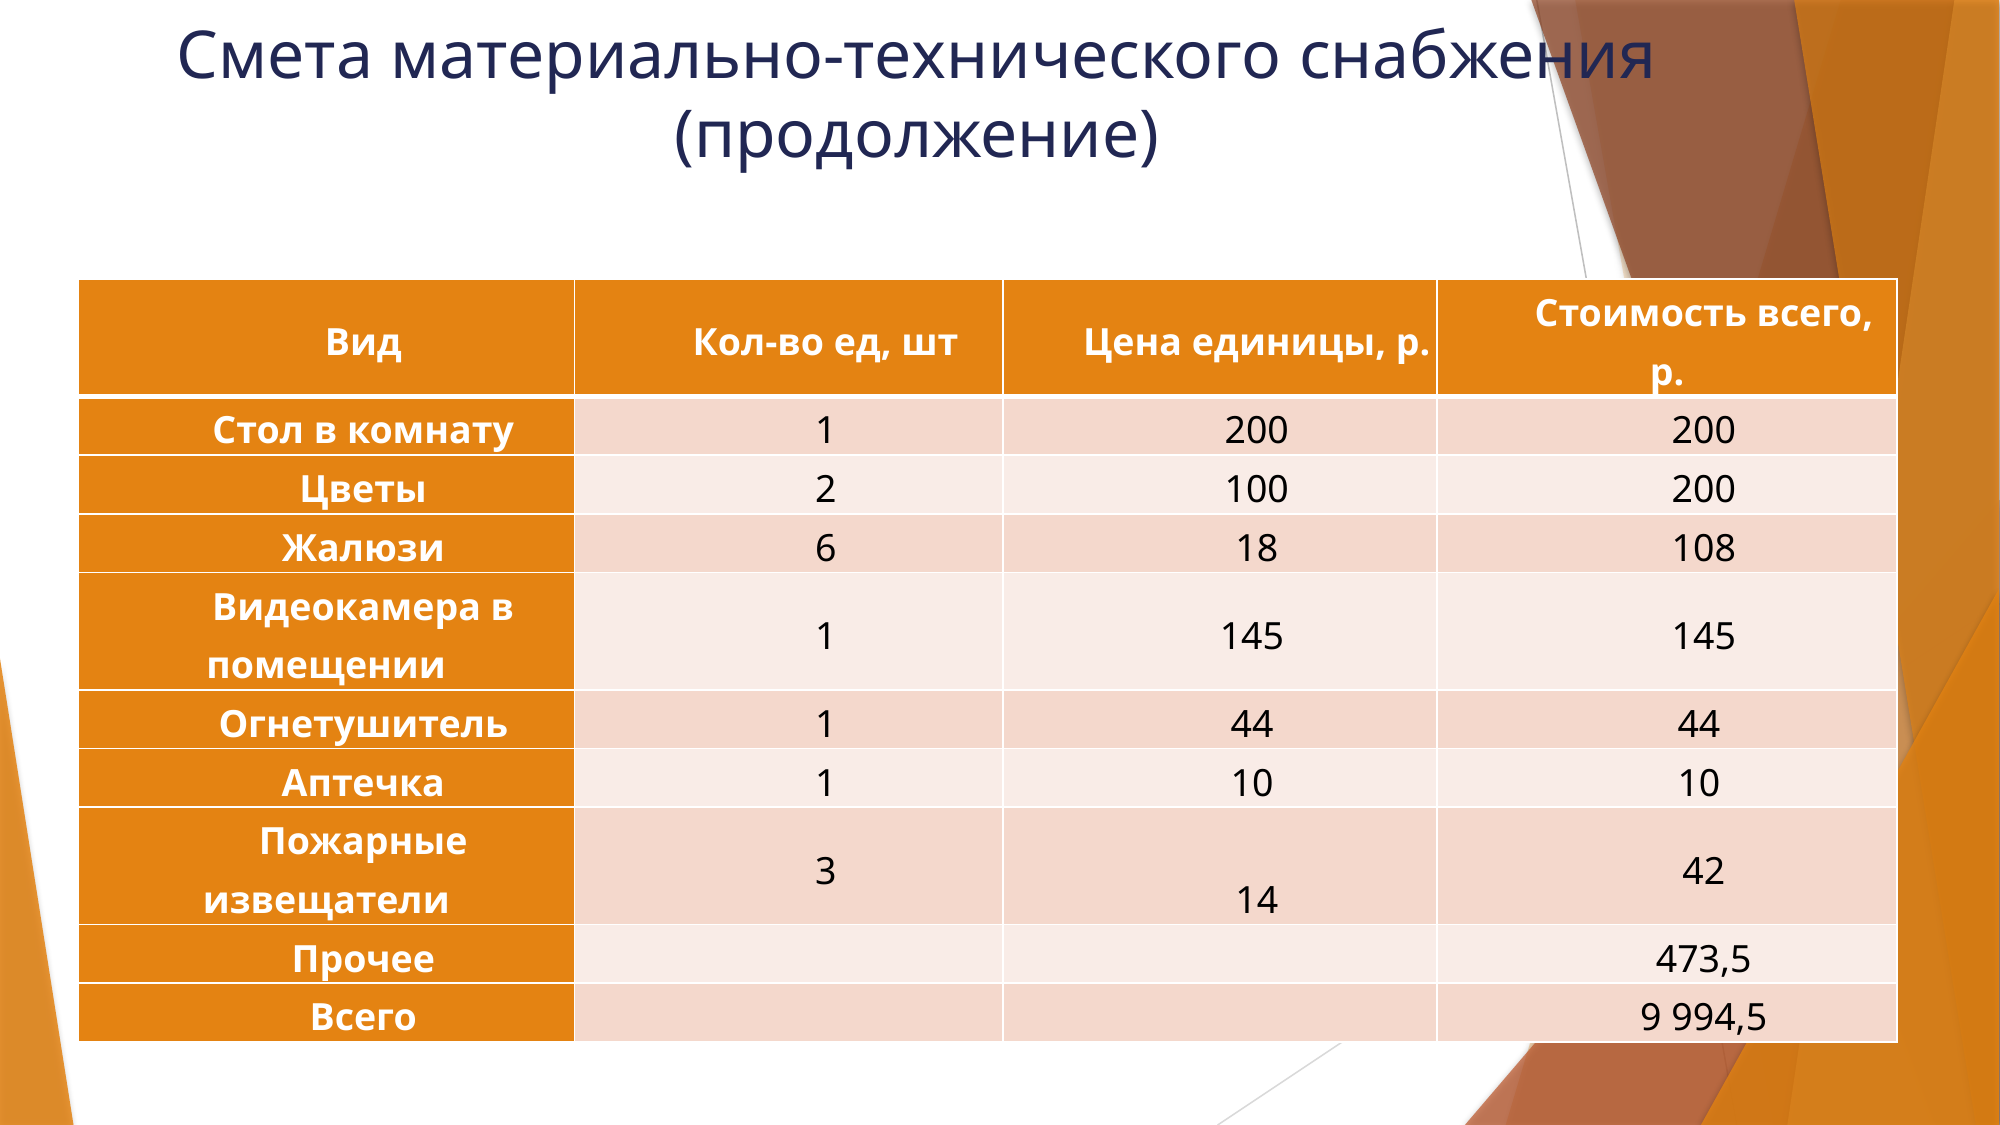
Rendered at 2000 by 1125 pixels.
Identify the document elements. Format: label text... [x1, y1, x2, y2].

table_cell 473,5 [1438, 925, 1896, 982]
table_cell 100 [1004, 456, 1436, 513]
table_cell 145 [1004, 573, 1436, 689]
table_cell 42 [1438, 808, 1896, 924]
table_cell Цветы [79, 456, 574, 513]
table_cell 2 [575, 456, 1002, 513]
table_cell 1 [575, 399, 1002, 454]
table_cell [1004, 925, 1436, 982]
table_cell Прочее [79, 925, 574, 982]
table_cell Жалюзи [79, 515, 574, 572]
table_cell 9 994,5 [1438, 984, 1896, 1041]
table_header Стоимость всего, р. [1438, 280, 1896, 394]
table_cell Пожарные извещатели [79, 808, 574, 924]
table_header Вид [79, 280, 574, 394]
table_cell 1 [575, 573, 1002, 689]
table_cell 44 [1438, 691, 1896, 748]
table_cell 18 [1004, 515, 1436, 572]
title Смета материально-технического снабжения (продолжение) [90, 4, 1744, 180]
table_header Цена единицы, р. [1004, 280, 1436, 394]
table_cell [575, 925, 1002, 982]
table_cell Аптечка [79, 749, 574, 806]
table_cell 108 [1438, 515, 1896, 572]
table_cell 200 [1438, 456, 1896, 513]
table_cell 10 [1438, 749, 1896, 806]
table_cell 145 [1438, 573, 1896, 689]
table_cell Стол в комнату [79, 399, 574, 454]
table_header Кол-во ед, шт [575, 280, 1002, 394]
table_cell 200 [1004, 399, 1436, 454]
table_cell Всего [79, 984, 574, 1041]
table_cell [575, 984, 1002, 1041]
table_cell 3 [575, 808, 1002, 924]
table_cell 6 [575, 515, 1002, 572]
table_cell 1 [575, 691, 1002, 748]
table_cell 200 [1438, 399, 1896, 454]
table_cell 44 [1004, 691, 1436, 748]
table_cell [1004, 984, 1436, 1041]
table_cell 1 [575, 749, 1002, 806]
table_cell Огнетушитель [79, 691, 574, 748]
table_cell Видеокамера в помещении [79, 573, 574, 689]
table_cell 10 [1004, 749, 1436, 806]
table_cell 14 [1004, 808, 1436, 924]
